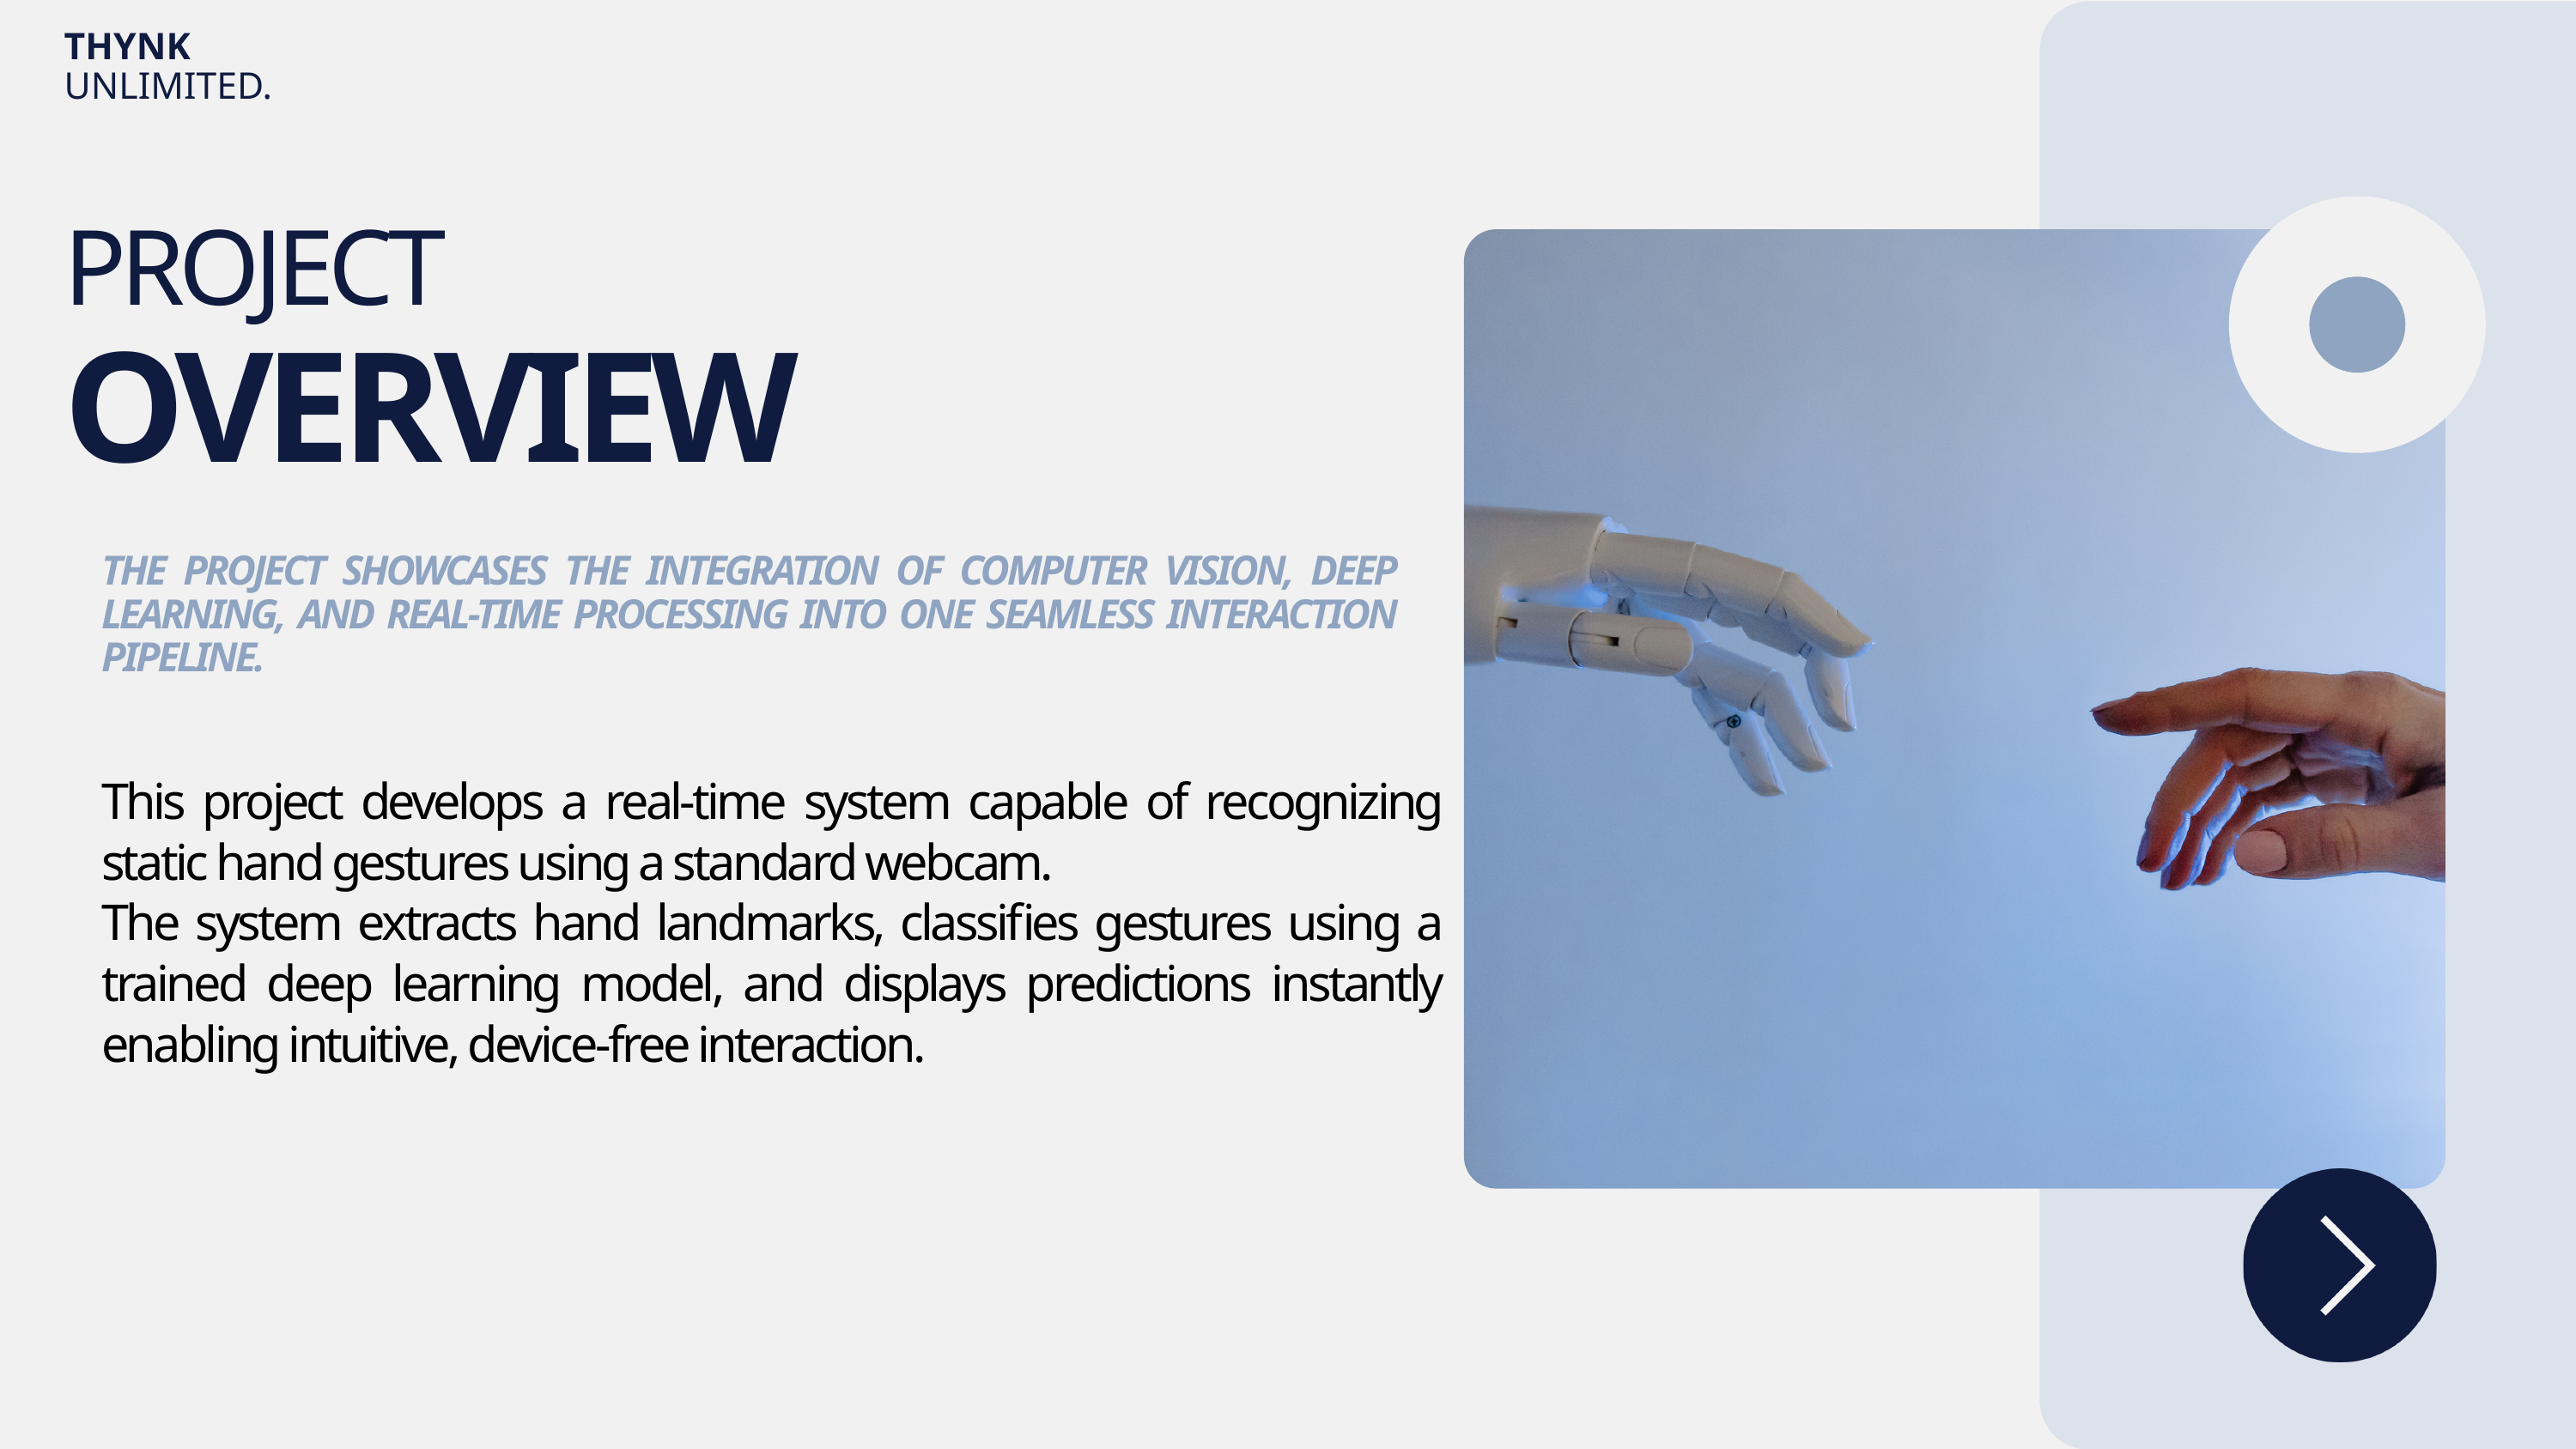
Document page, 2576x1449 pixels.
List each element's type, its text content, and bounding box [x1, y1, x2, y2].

text_box This project develops a real-time system capable of recognizing static hand gestures using a standard webcam. [101, 767, 1442, 888]
text_box The system extracts hand landmarks, classifies gestures using a trained deep learning model, and displays predictions instantly enabling intuitive, device-free interaction. [101, 888, 1442, 1073]
text_box THYNK UNLIMITED. [64, 27, 331, 107]
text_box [2228, 196, 2487, 453]
text_box OVERVIEW [64, 355, 1014, 493]
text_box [2039, 1, 2576, 1449]
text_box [2309, 276, 2406, 373]
text_box THE PROJECT SHOWCASES THE INTEGRATION OF COMPUTER VISION, DEEP LEARNING, AND REAL-TIME PROCESSING INTO ONE SEAMLESS INTERACTION PIPELINE. [101, 549, 1395, 681]
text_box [1463, 228, 2446, 1189]
text_box PROJECT [64, 179, 1114, 326]
